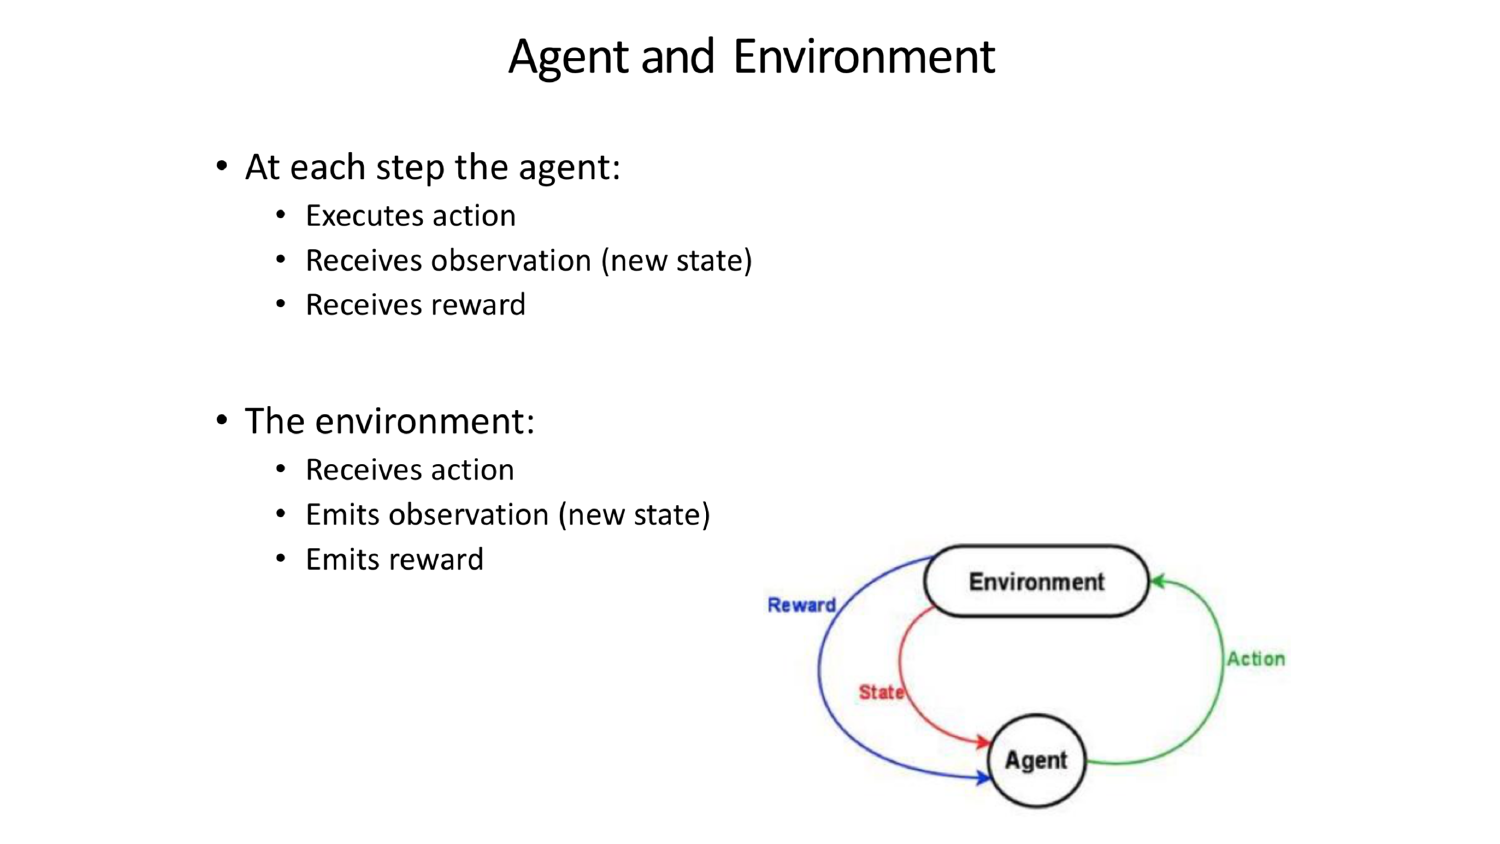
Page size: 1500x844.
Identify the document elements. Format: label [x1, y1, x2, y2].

picture [155, 0, 1345, 844]
